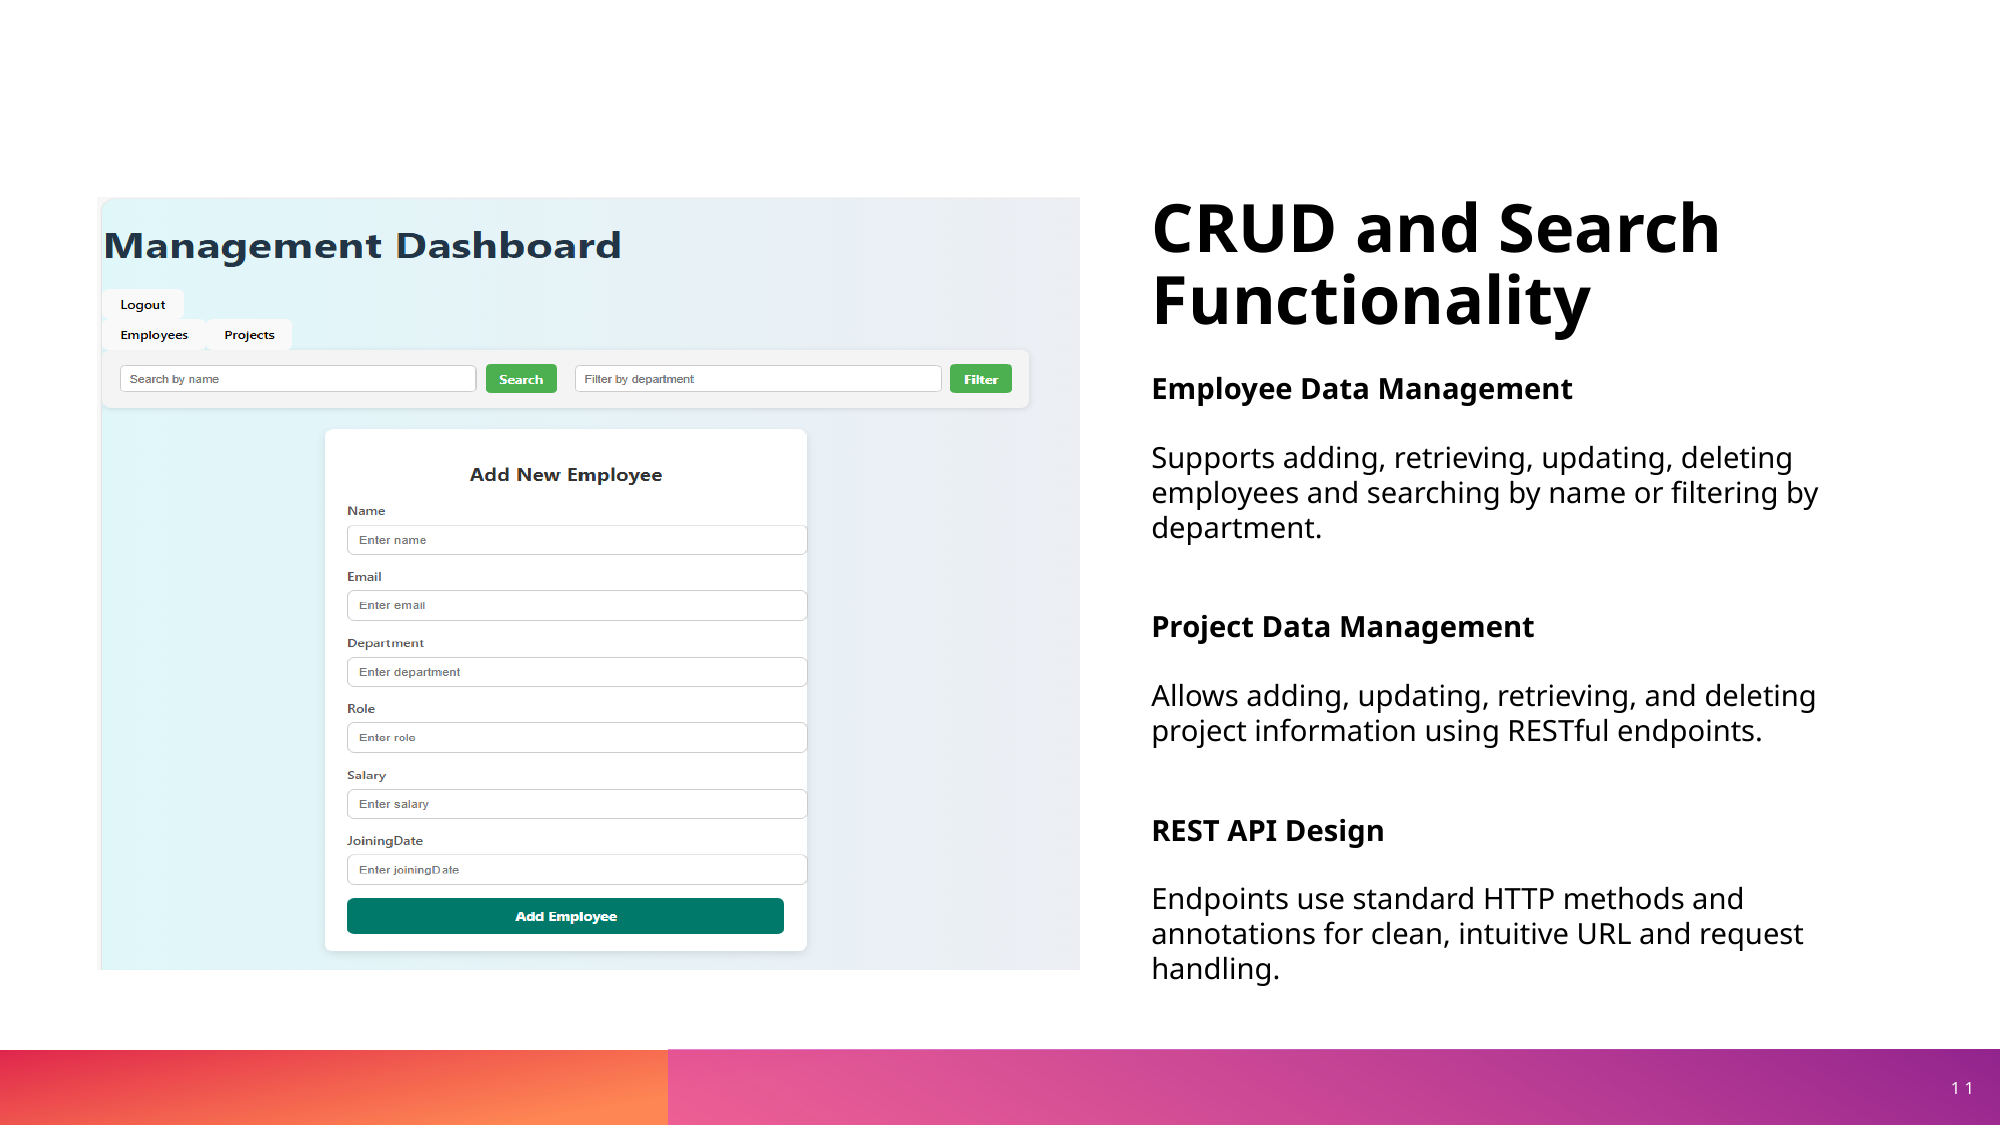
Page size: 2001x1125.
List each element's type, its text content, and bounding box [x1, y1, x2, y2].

slide_number 11 [1898, 1058, 1989, 1119]
text_box Employee Data Management Supports adding, retrieving, updating, deleting employees and searching by name or filtering by department. Project Data Management Allows adding, updating, retrieving, and deleting project information using RESTful endpoints. REST API Design Endpoints use standard HTTP methods and annotations for clean, intuitive URL and request handling. [1136, 363, 1906, 1035]
picture [97, 197, 1080, 970]
title CRUD and Search Functionality [1136, 95, 1906, 347]
